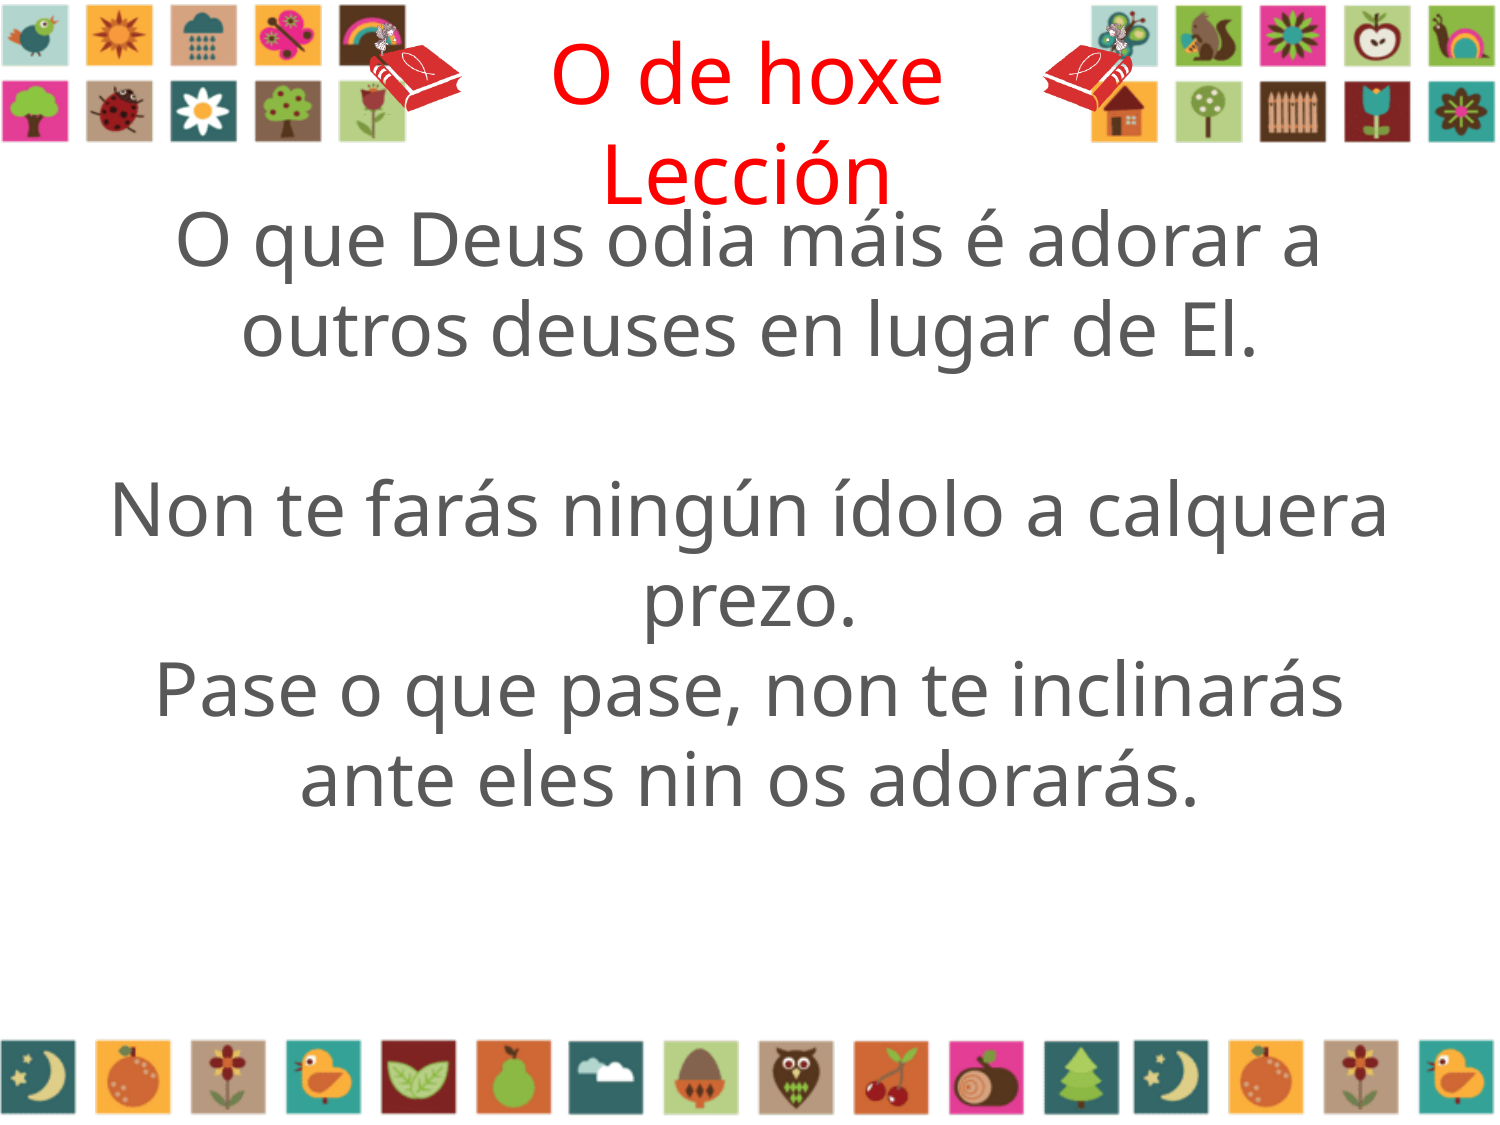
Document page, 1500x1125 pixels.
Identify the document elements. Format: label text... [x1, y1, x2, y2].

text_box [0, 1028, 1500, 1118]
picture [1011, 3, 1500, 150]
picture [0, 3, 494, 150]
text_box O que Deus odia máis é adorar a outros deuses en lugar de El. Non te farás ningún ídolo a calquera prezo. Pase o que pase, non te inclinarás ante eles nin os adorarás. [76, 184, 1424, 920]
text_box O de hoxe Lección [414, 13, 1080, 184]
